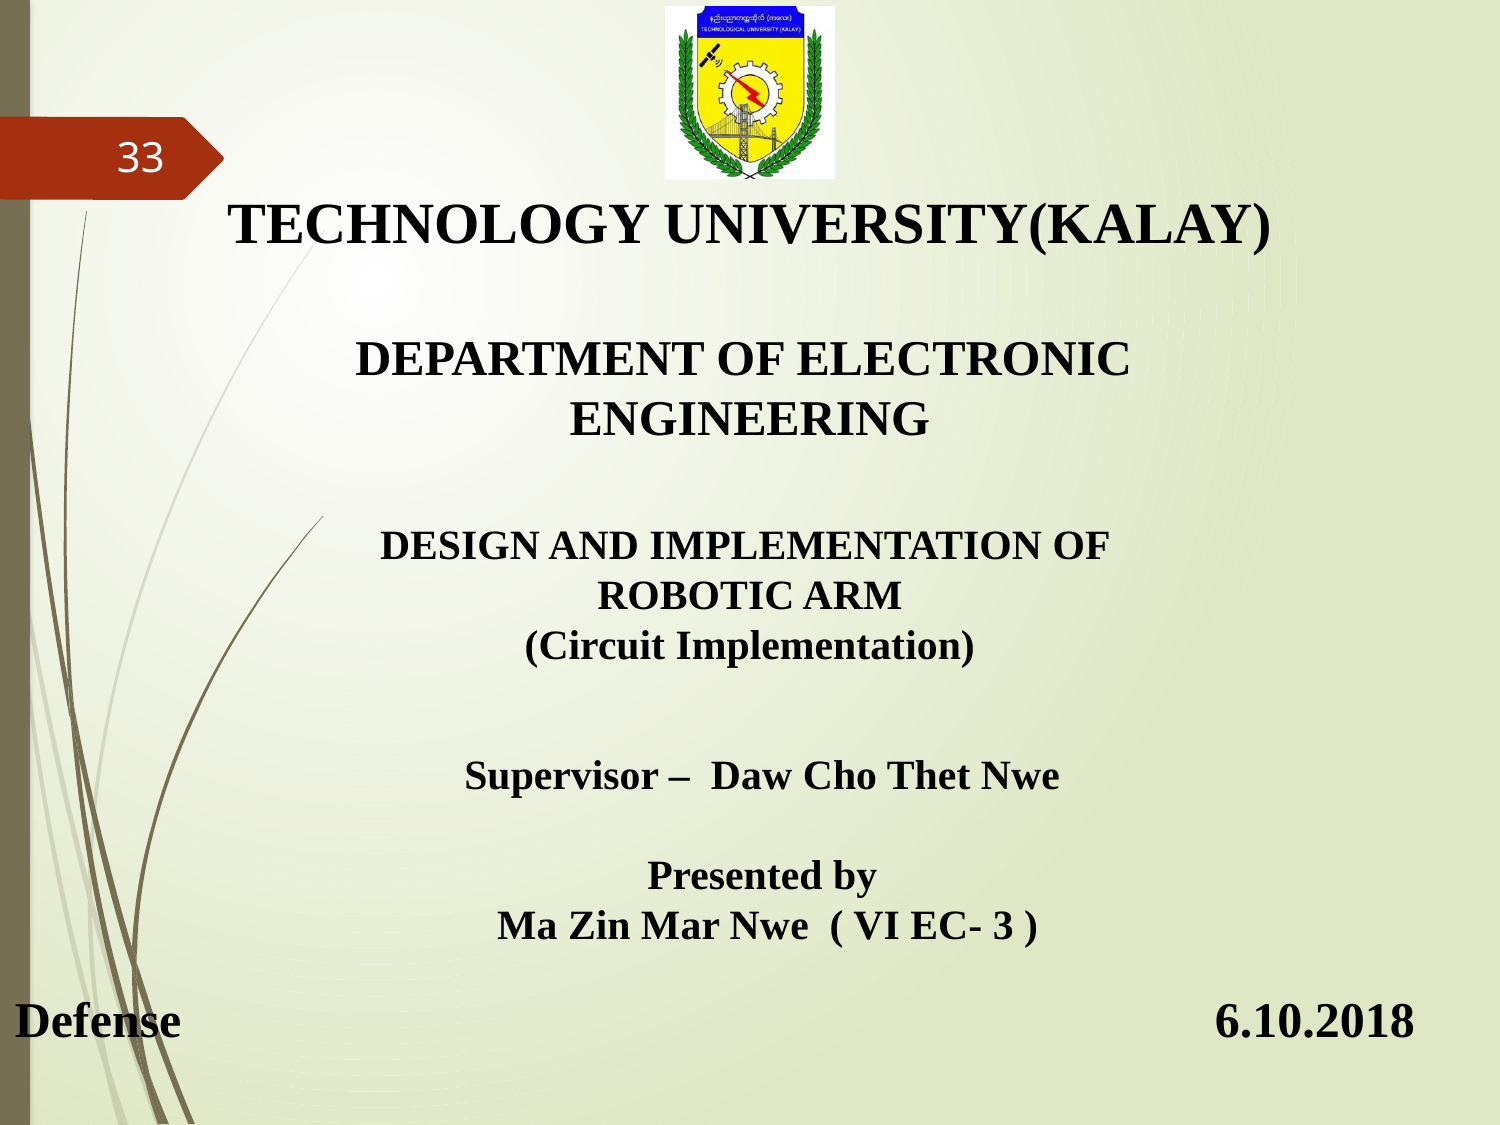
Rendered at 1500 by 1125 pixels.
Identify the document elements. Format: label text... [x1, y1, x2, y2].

picture [664, 5, 835, 179]
text_box Supervisor – Daw Cho Thet Nwe Presented by Ma Zin Mar Nwe ( VI EC- 3 ) [12, 740, 1500, 980]
text_box DESIGN AND IMPLEMENTATION OF ROBOTIC ARM (Circuit Implementation) [0, 460, 1500, 676]
slide_number 33 [83, 129, 180, 190]
text_box TECHNOLOGY UNIVERSITY(KALAY) DEPARTMENT OF ELECTRONIC ENGINEERING [0, 178, 1500, 460]
text_box Defense 6.10.2018 [0, 980, 1500, 1056]
